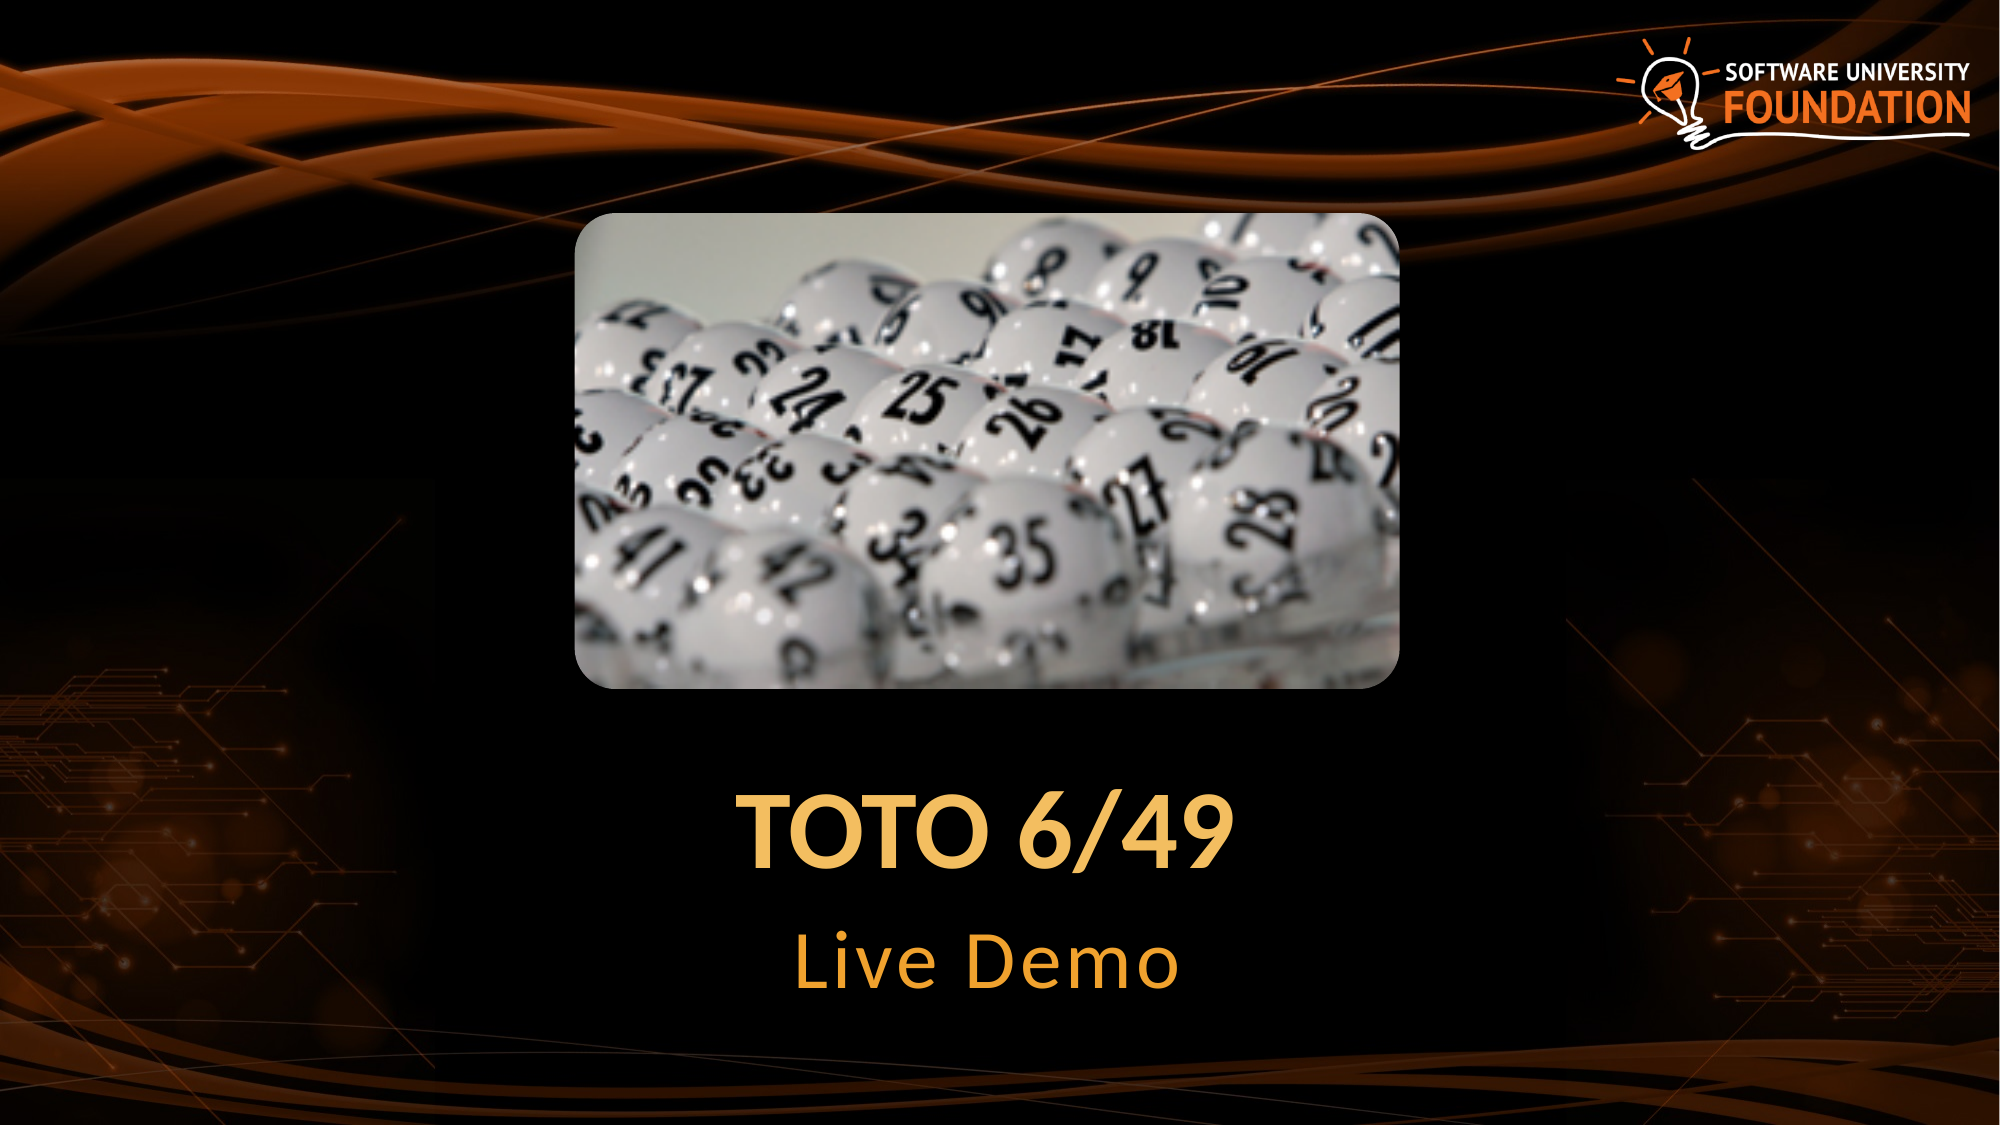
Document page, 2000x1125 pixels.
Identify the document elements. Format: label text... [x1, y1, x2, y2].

title TOTO 6/49 [433, 735, 1538, 898]
text_box Live Demo [537, 894, 1437, 1012]
picture [0, 0, 2000, 1125]
